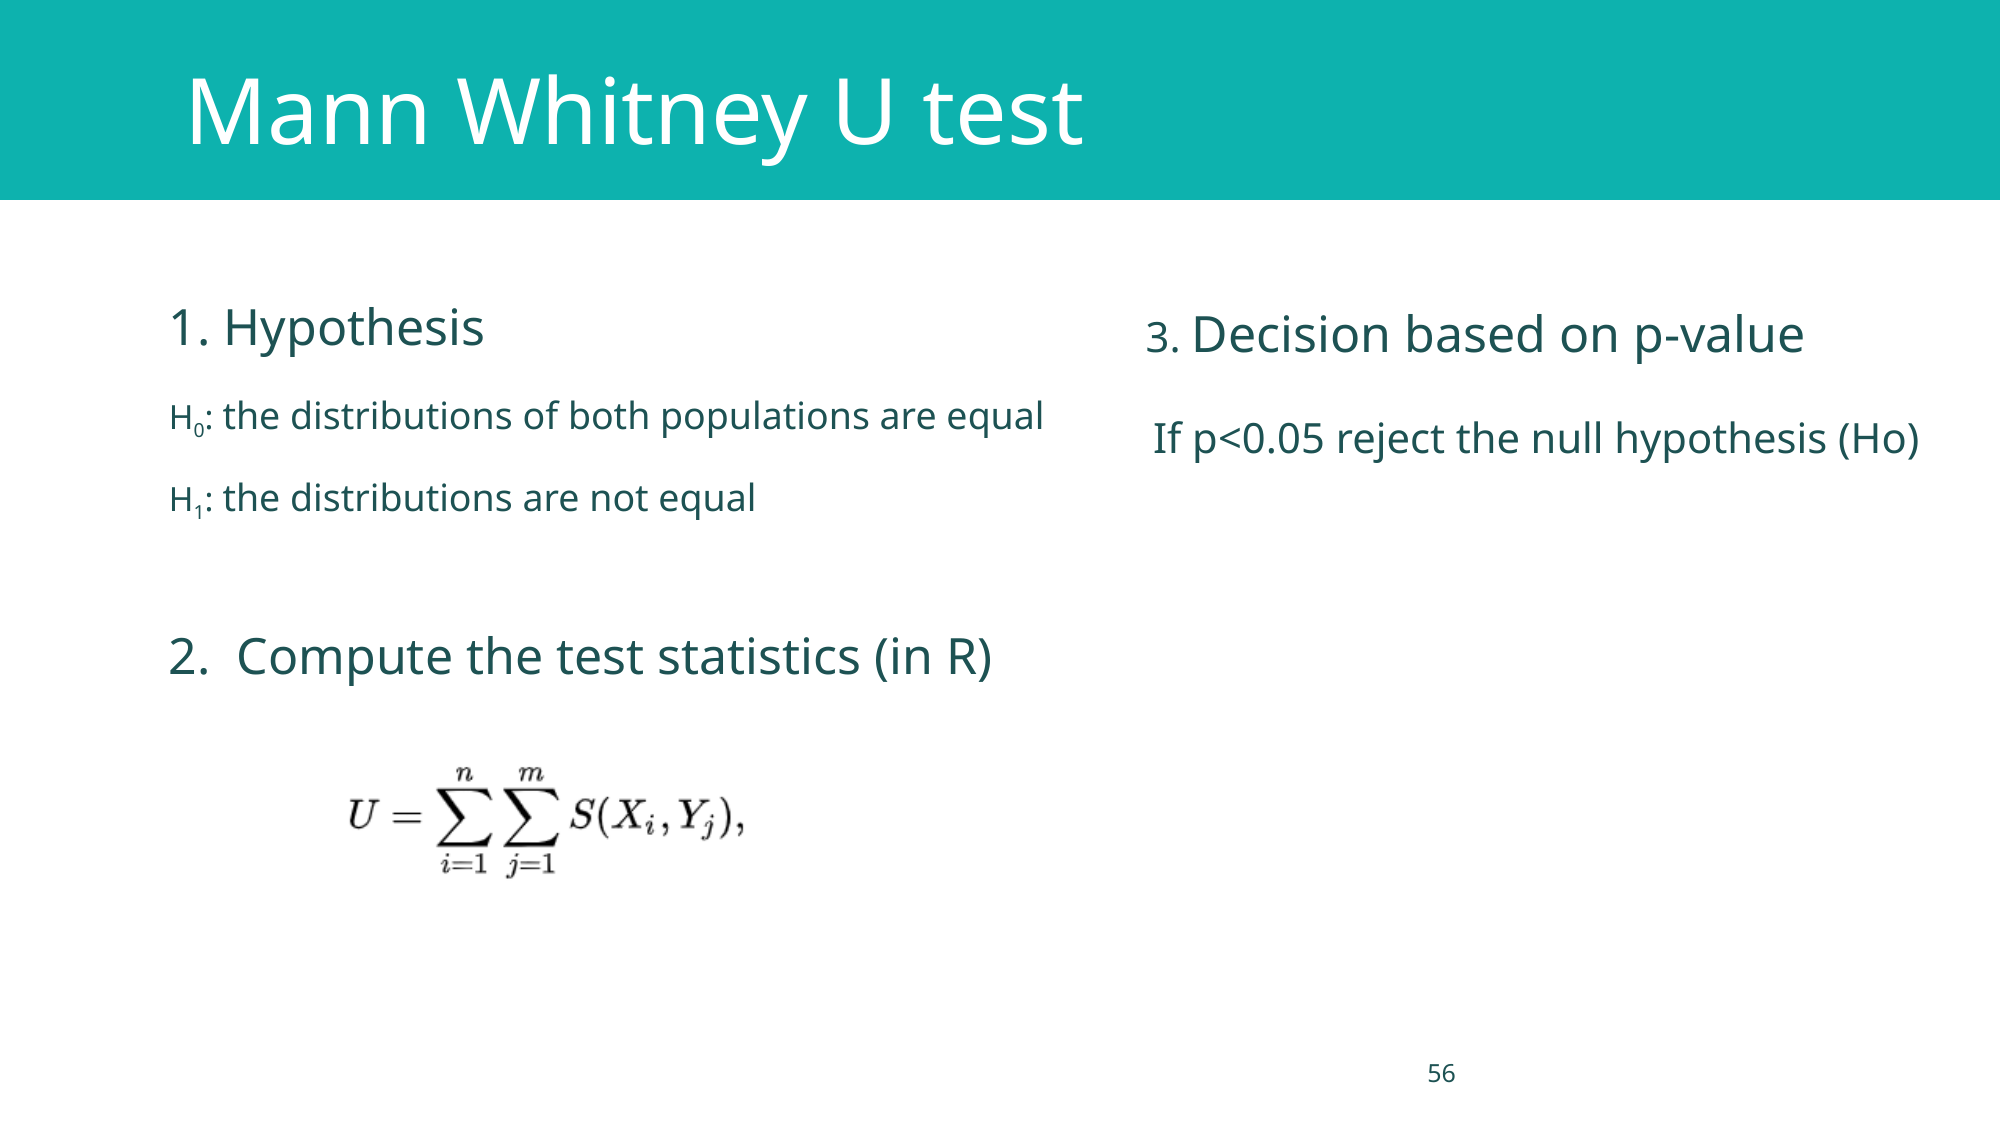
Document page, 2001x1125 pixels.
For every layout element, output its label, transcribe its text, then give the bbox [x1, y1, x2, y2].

slide_number 56 [1412, 1042, 1863, 1103]
picture [304, 743, 787, 897]
title Mann Whitney U test [169, 5, 1895, 224]
text_box 1. Hypothesis H0: the distributions of both populations are equal H1: the distributions are not equal 2. Compute the test statistics (in R) [146, 294, 1068, 952]
text_box 3. Decision based on p-value If p<0.05 reject the null hypothesis (Ho) [1130, 294, 1945, 470]
text_box [0, 0, 2000, 200]
